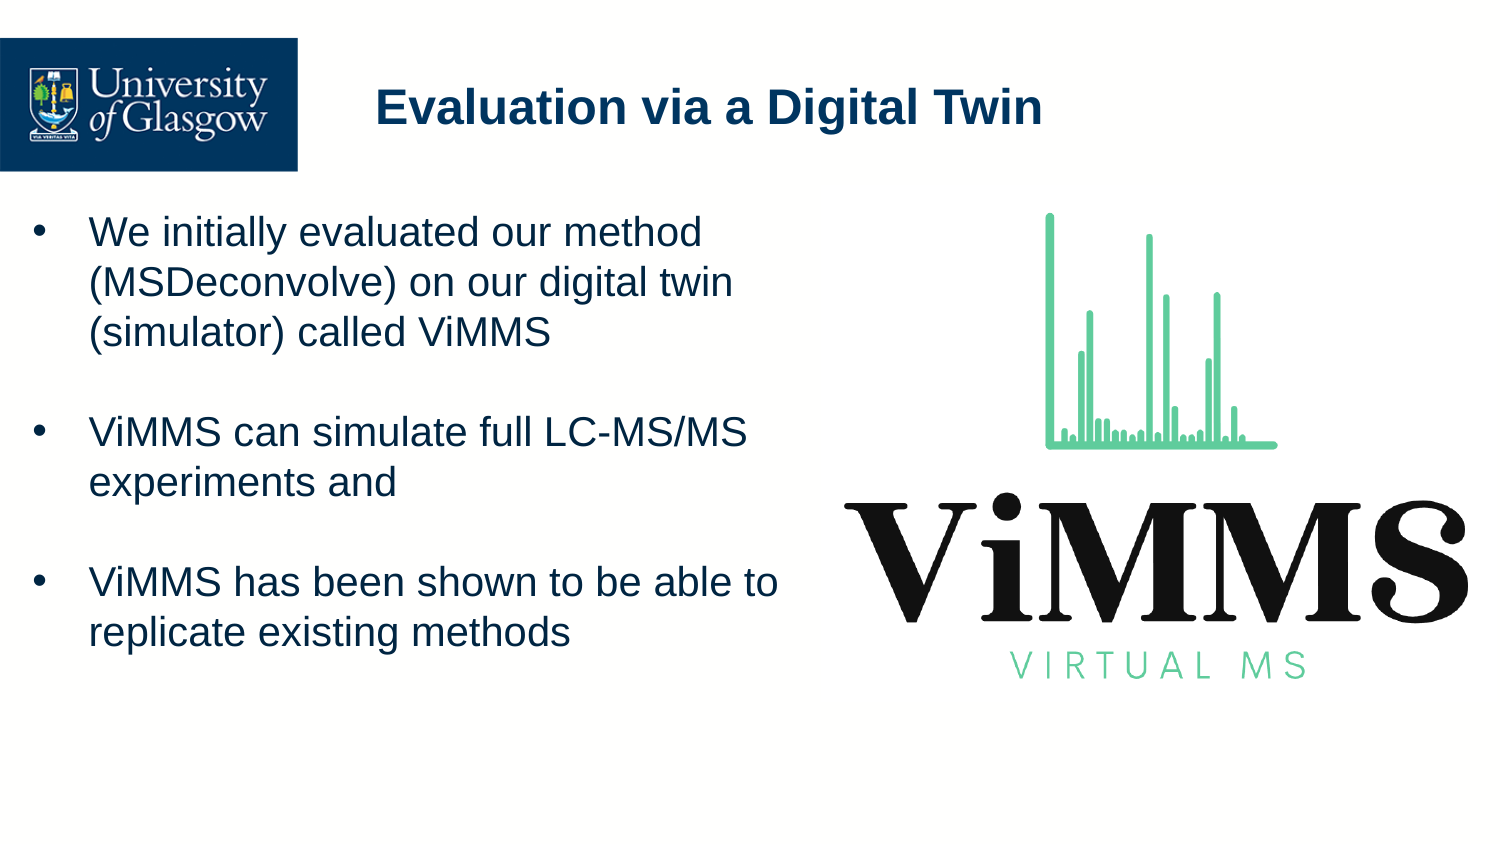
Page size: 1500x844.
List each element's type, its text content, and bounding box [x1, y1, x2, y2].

picture [0, 0, 1500, 178]
text_box We initially evaluated our method (MSDeconvolve) on our digital twin (simulator) called ViMMS ViMMS can simulate full LC-MS/MS experiments and ViMMS has been shown to be able to replicate existing methods [17, 197, 816, 663]
picture [821, 185, 1498, 703]
